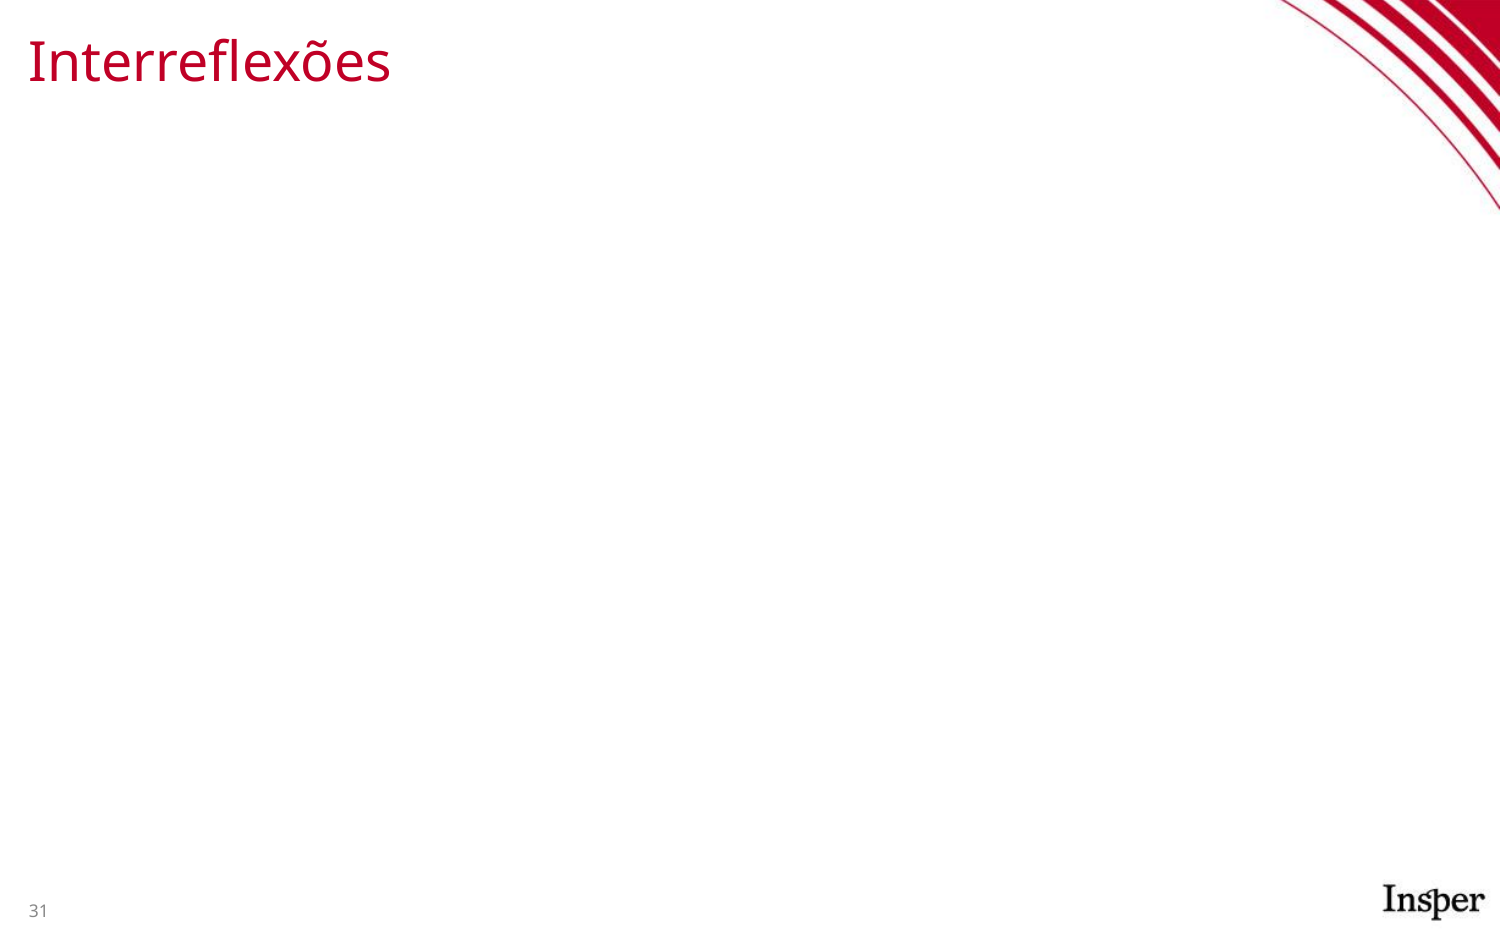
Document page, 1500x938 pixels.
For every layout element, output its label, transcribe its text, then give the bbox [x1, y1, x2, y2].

picture [249, 0, 1500, 938]
title Interreflexões [13, 18, 1397, 104]
slide_number 31 [0, 887, 78, 938]
